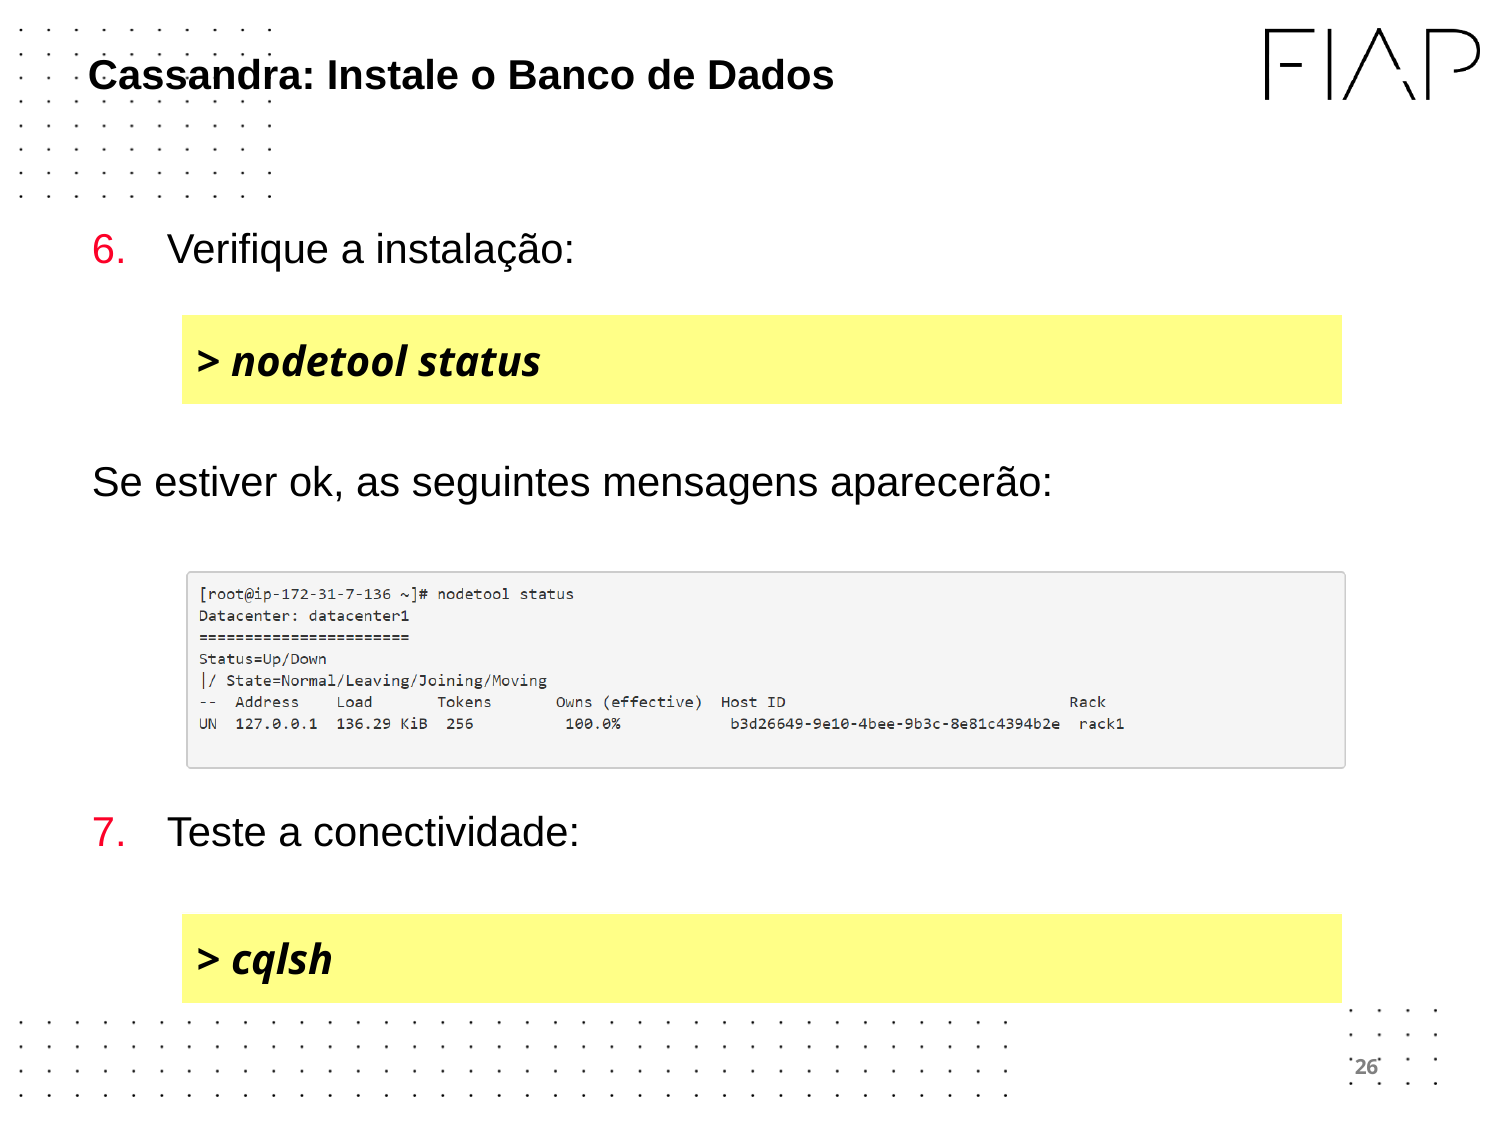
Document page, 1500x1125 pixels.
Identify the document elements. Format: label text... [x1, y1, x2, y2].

picture [19, 28, 271, 198]
picture [19, 1019, 1007, 1097]
text_box > cqlsh [180, 911, 1344, 1005]
picture [181, 567, 1352, 770]
text_box Verifique a instalação: Se estiver ok, as seguintes mensagens aparecerão: Teste a conectividade: [76, 214, 1447, 1083]
text_box > nodetool status [180, 312, 1344, 407]
title Cassandra: Instale o Banco de Dados [72, 38, 1223, 114]
picture [1265, 28, 1480, 100]
